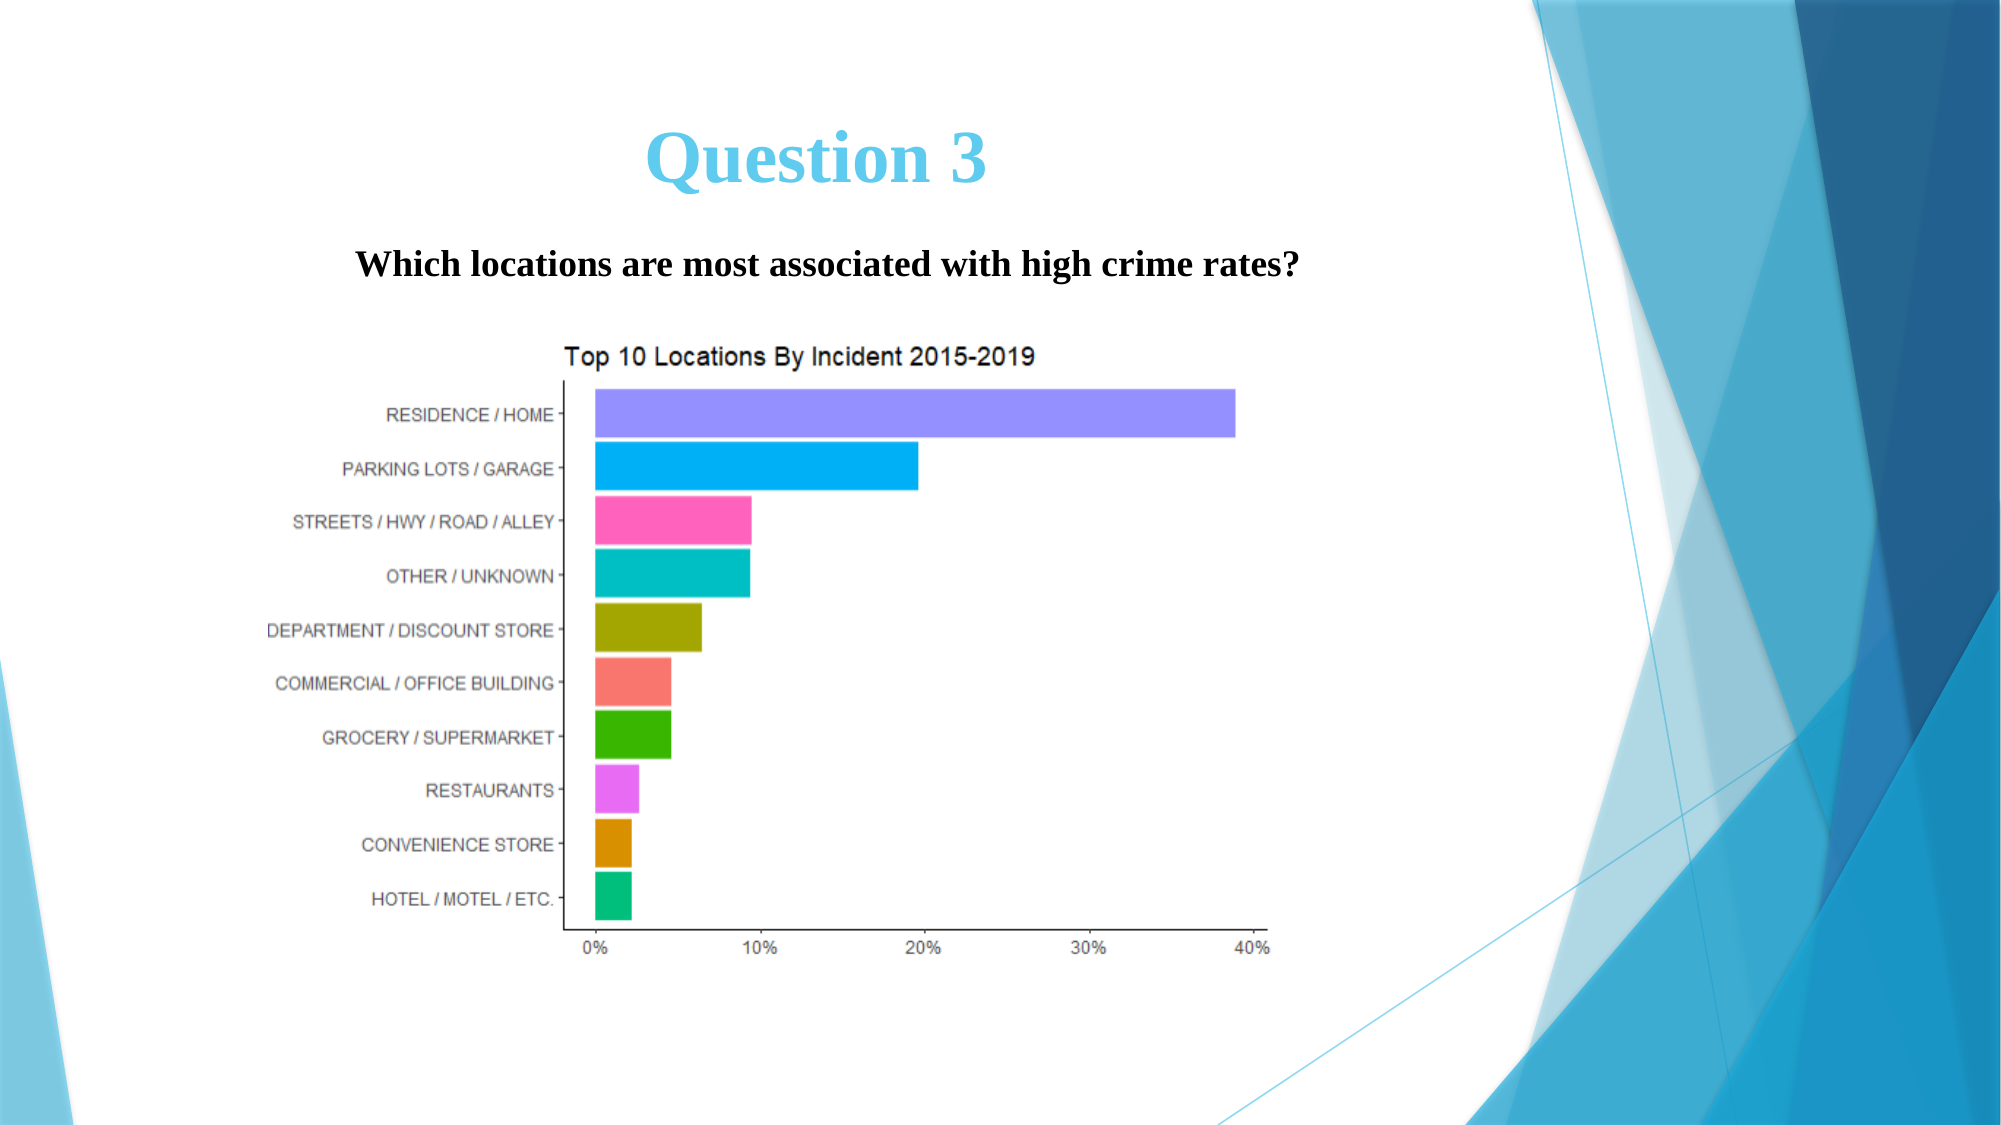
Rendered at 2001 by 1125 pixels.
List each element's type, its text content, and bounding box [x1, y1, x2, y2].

picture [267, 316, 1398, 979]
text_box Which locations are most associated with high crime rates? [340, 231, 1672, 337]
title Question 3 [111, 99, 1522, 317]
